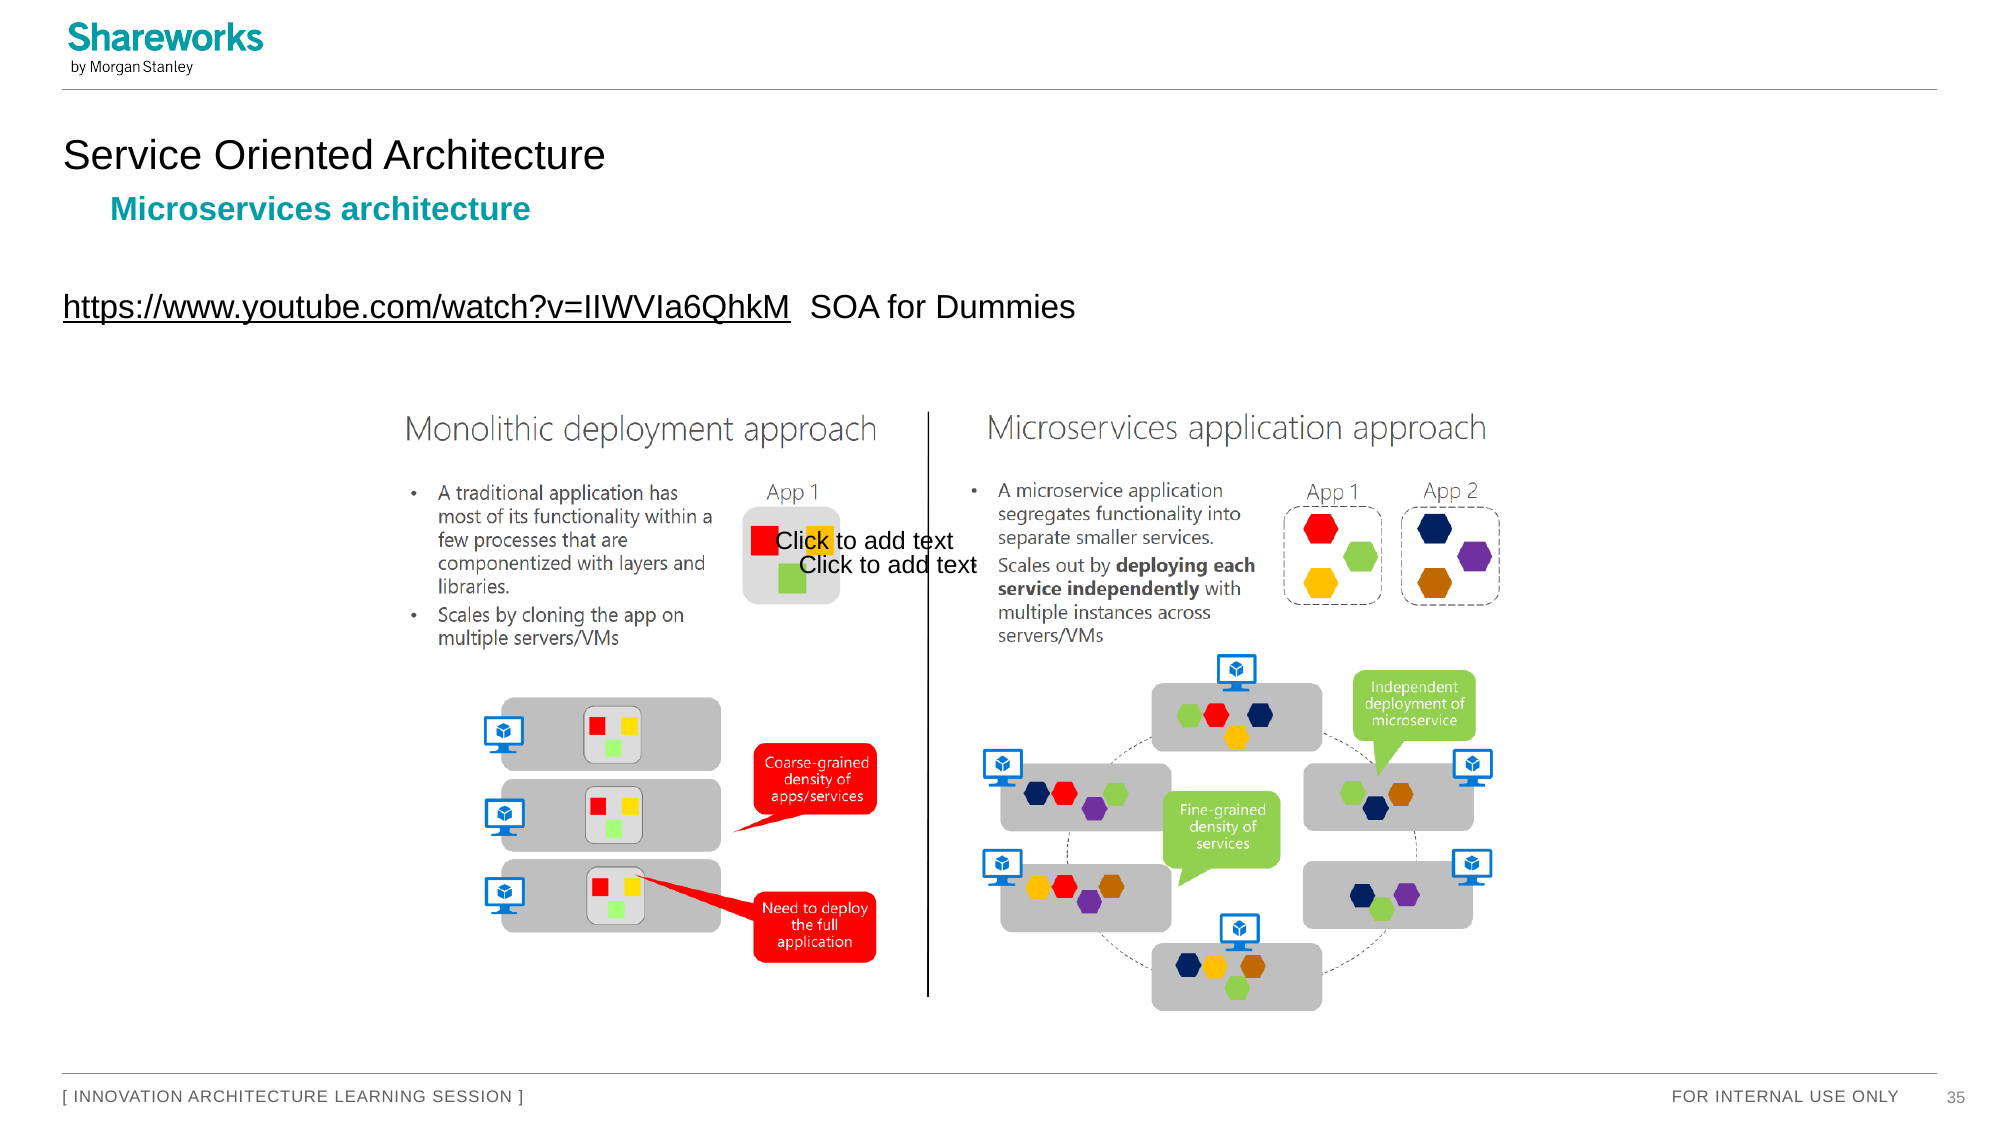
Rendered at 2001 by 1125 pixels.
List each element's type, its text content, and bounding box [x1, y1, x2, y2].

list Microservices architecture [63, 187, 1861, 228]
title Service Oriented Architecture [63, 127, 1899, 178]
list https://www.youtube.com/watch?v=IIWVIa6QhkM SOA for Dummies [63, 277, 1861, 322]
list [368, 406, 1523, 1019]
picture [66, 22, 265, 77]
